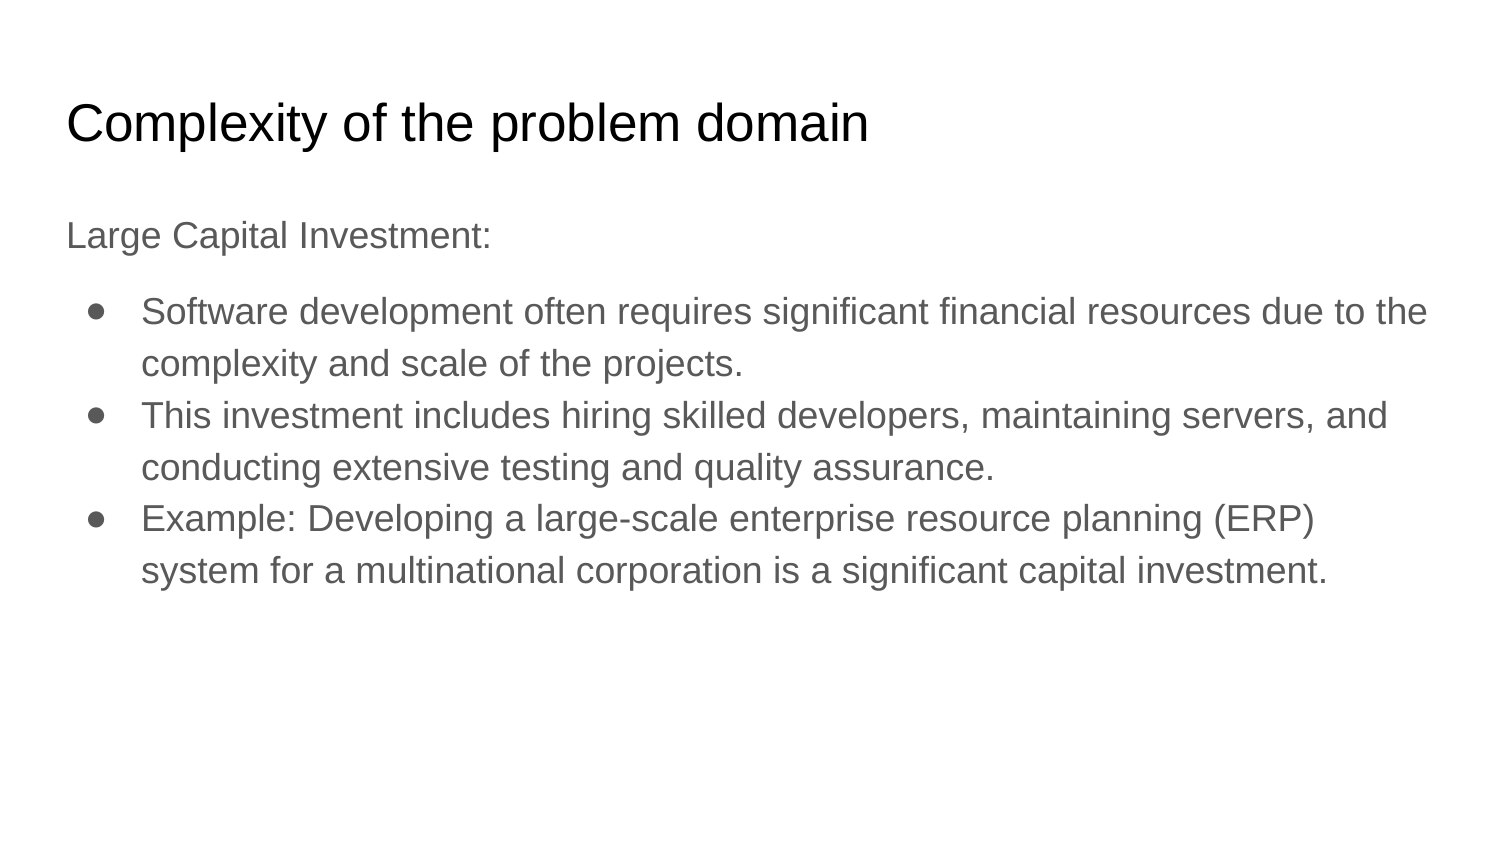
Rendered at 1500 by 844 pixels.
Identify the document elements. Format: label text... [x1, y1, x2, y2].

title Complexity of the problem domain [51, 72, 1449, 167]
list Large Capital Investment: Software development often requires significant financial resources due to the complexity and scale of the projects. This investment includes hiring skilled developers, maintaining servers, and conducting extensive testing and quality assurance. Example: Developing a large-scale enterprise resource planning (ERP) system for a multinational corporation is a significant capital investment. [51, 189, 1449, 750]
